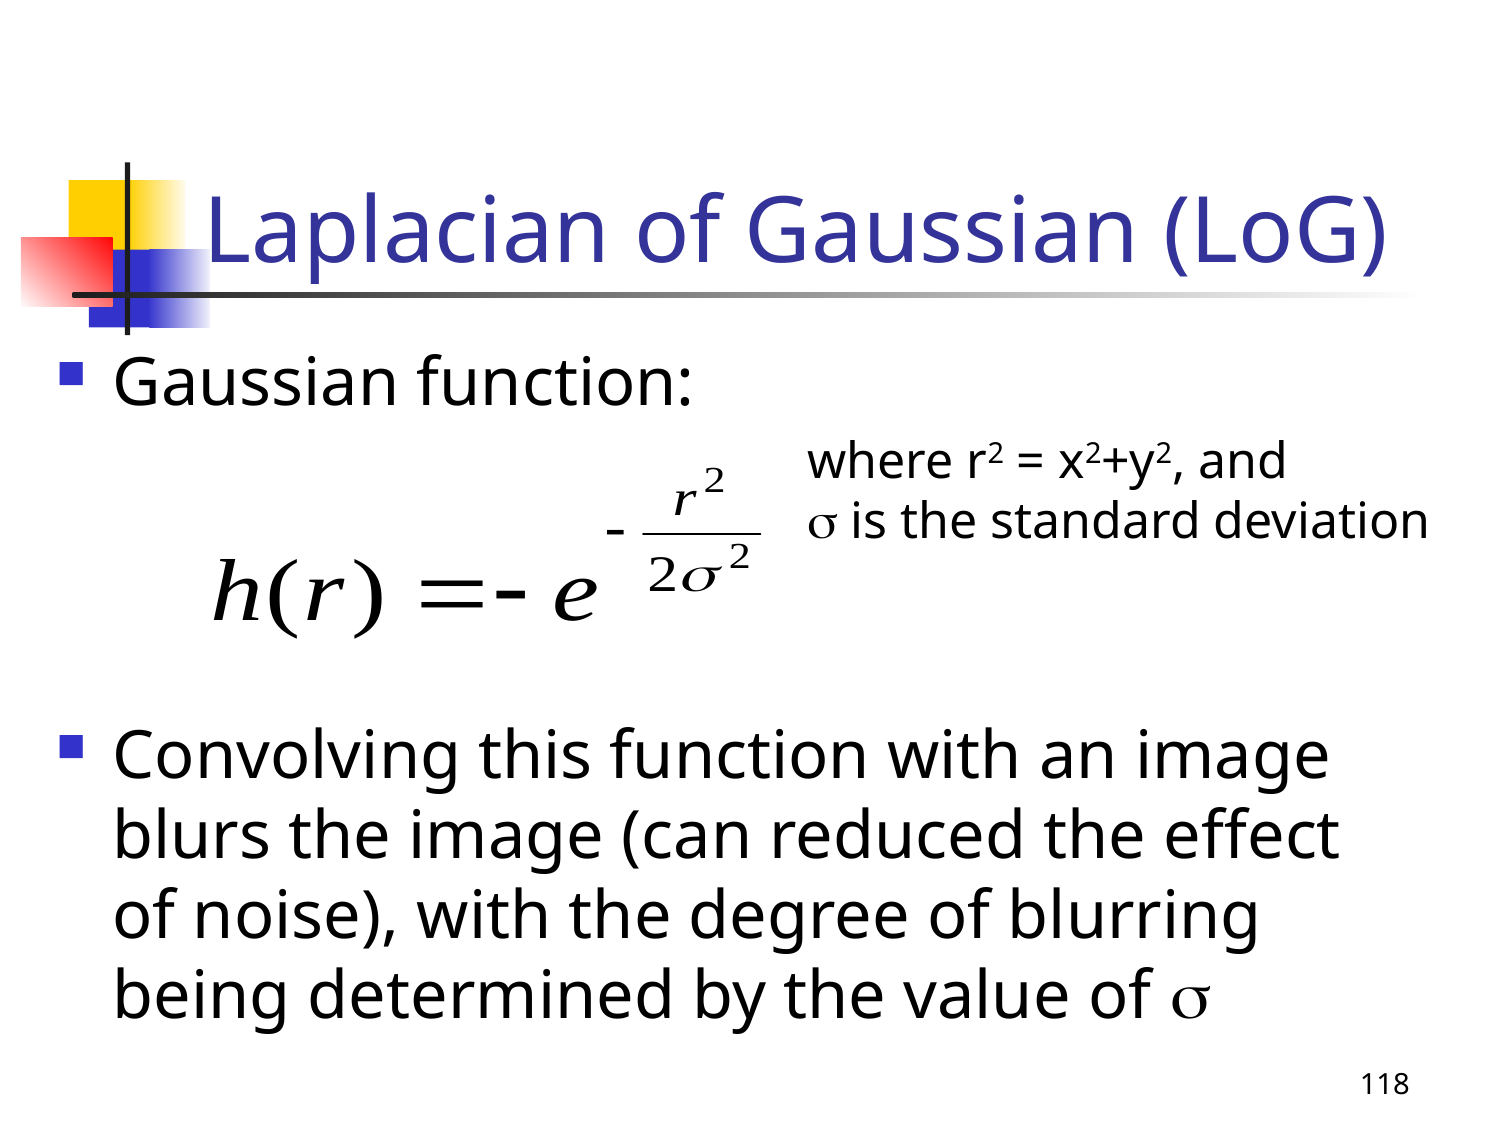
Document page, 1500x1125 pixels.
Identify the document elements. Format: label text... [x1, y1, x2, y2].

slide_number 118 [1112, 1037, 1426, 1113]
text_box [194, 443, 786, 657]
list Gaussian function: Convolving this function with an image blurs the image (can reduced the effect of noise), with the degree of blurring being determined by the value of  [41, 331, 1388, 1094]
text_box where r2 = x2+y2, and  is the standard deviation [792, 420, 1446, 556]
title Laplacian of Gaussian (LoG) [188, 101, 1468, 289]
